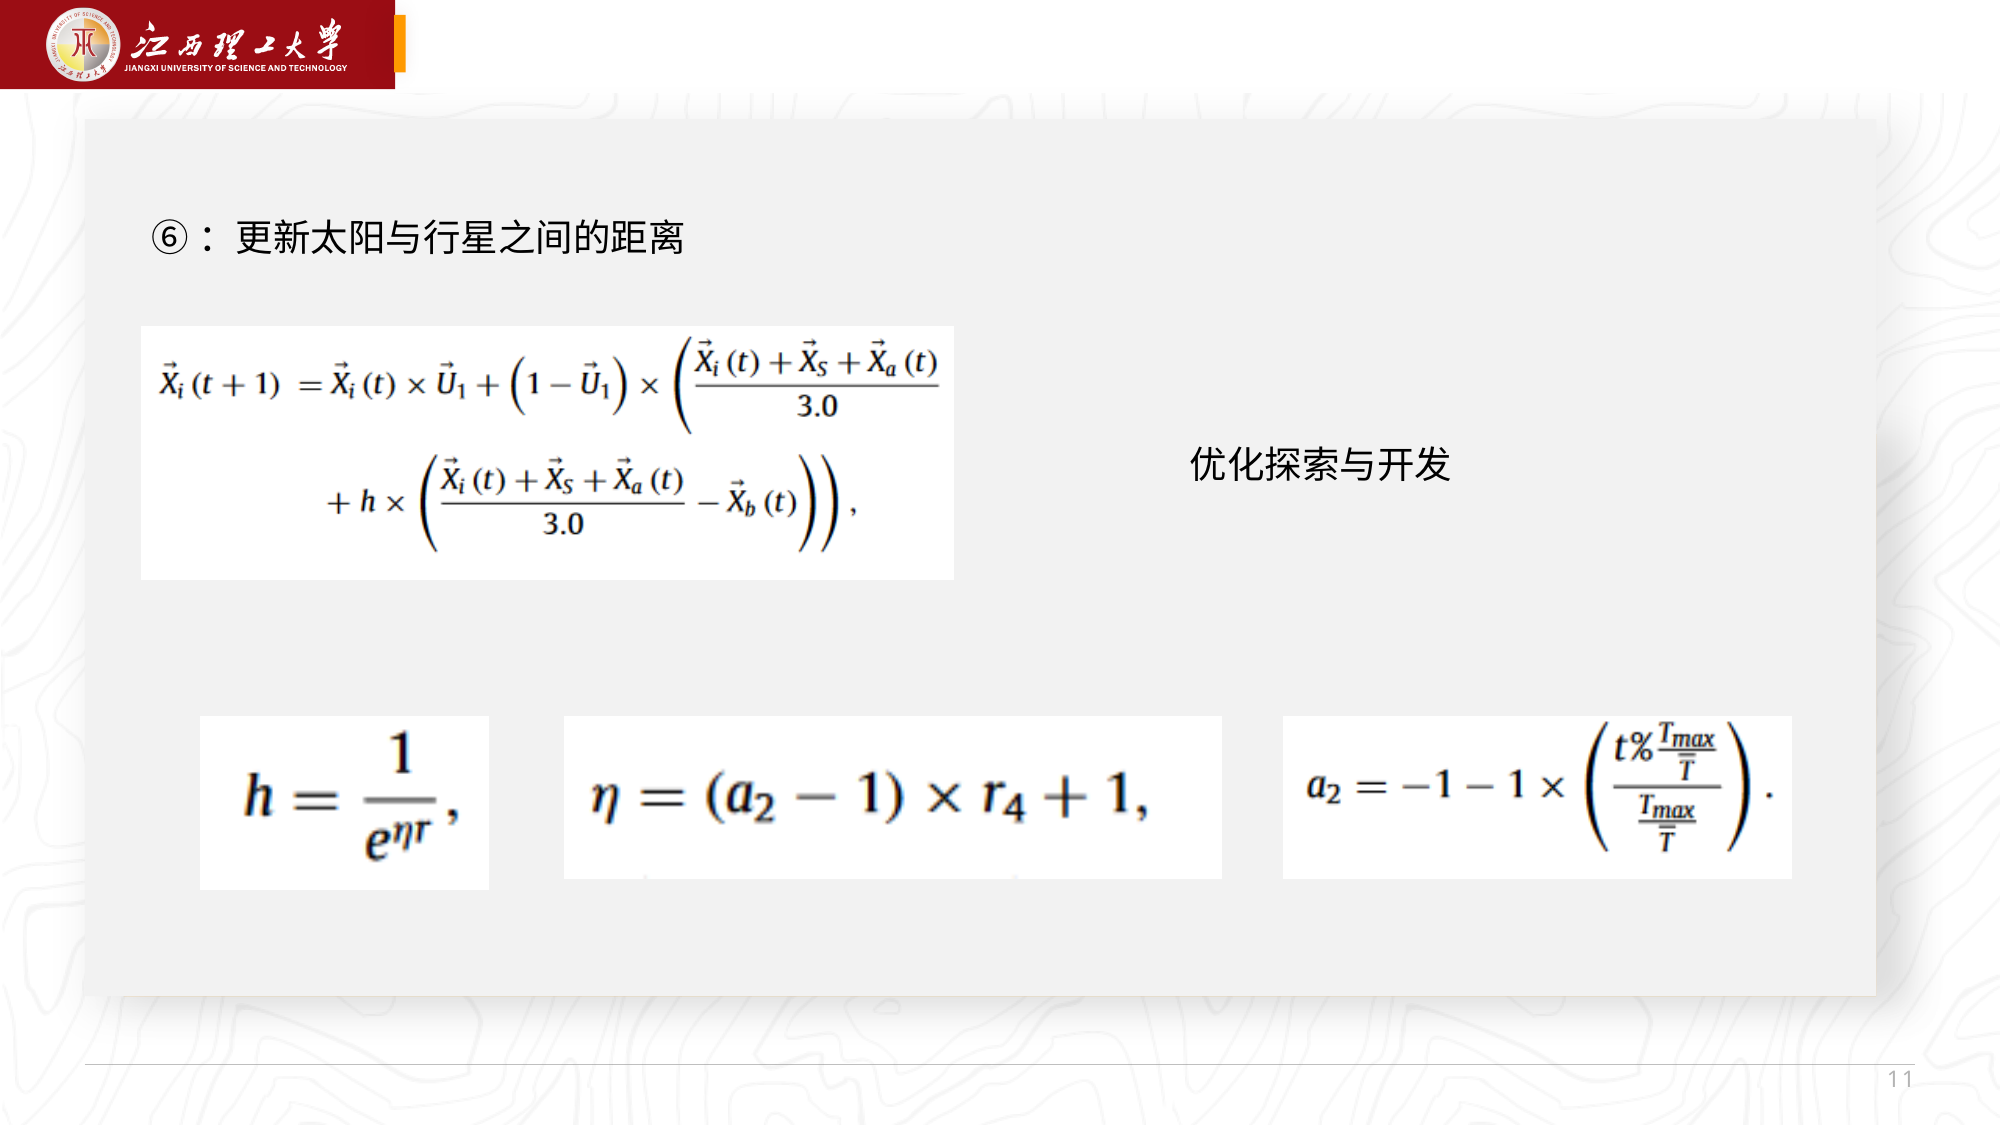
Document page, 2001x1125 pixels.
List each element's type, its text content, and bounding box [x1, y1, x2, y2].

picture [200, 716, 489, 890]
text_box [84, 118, 1877, 997]
picture [564, 716, 1222, 879]
text_box 优化探索与开发 [1174, 433, 1467, 494]
text_box ⑥：更新太阳与行星之间的距离 [136, 206, 701, 266]
picture [141, 326, 954, 580]
picture [46, 4, 355, 85]
picture [1282, 716, 1792, 879]
slide_number [1765, 1056, 1916, 1104]
